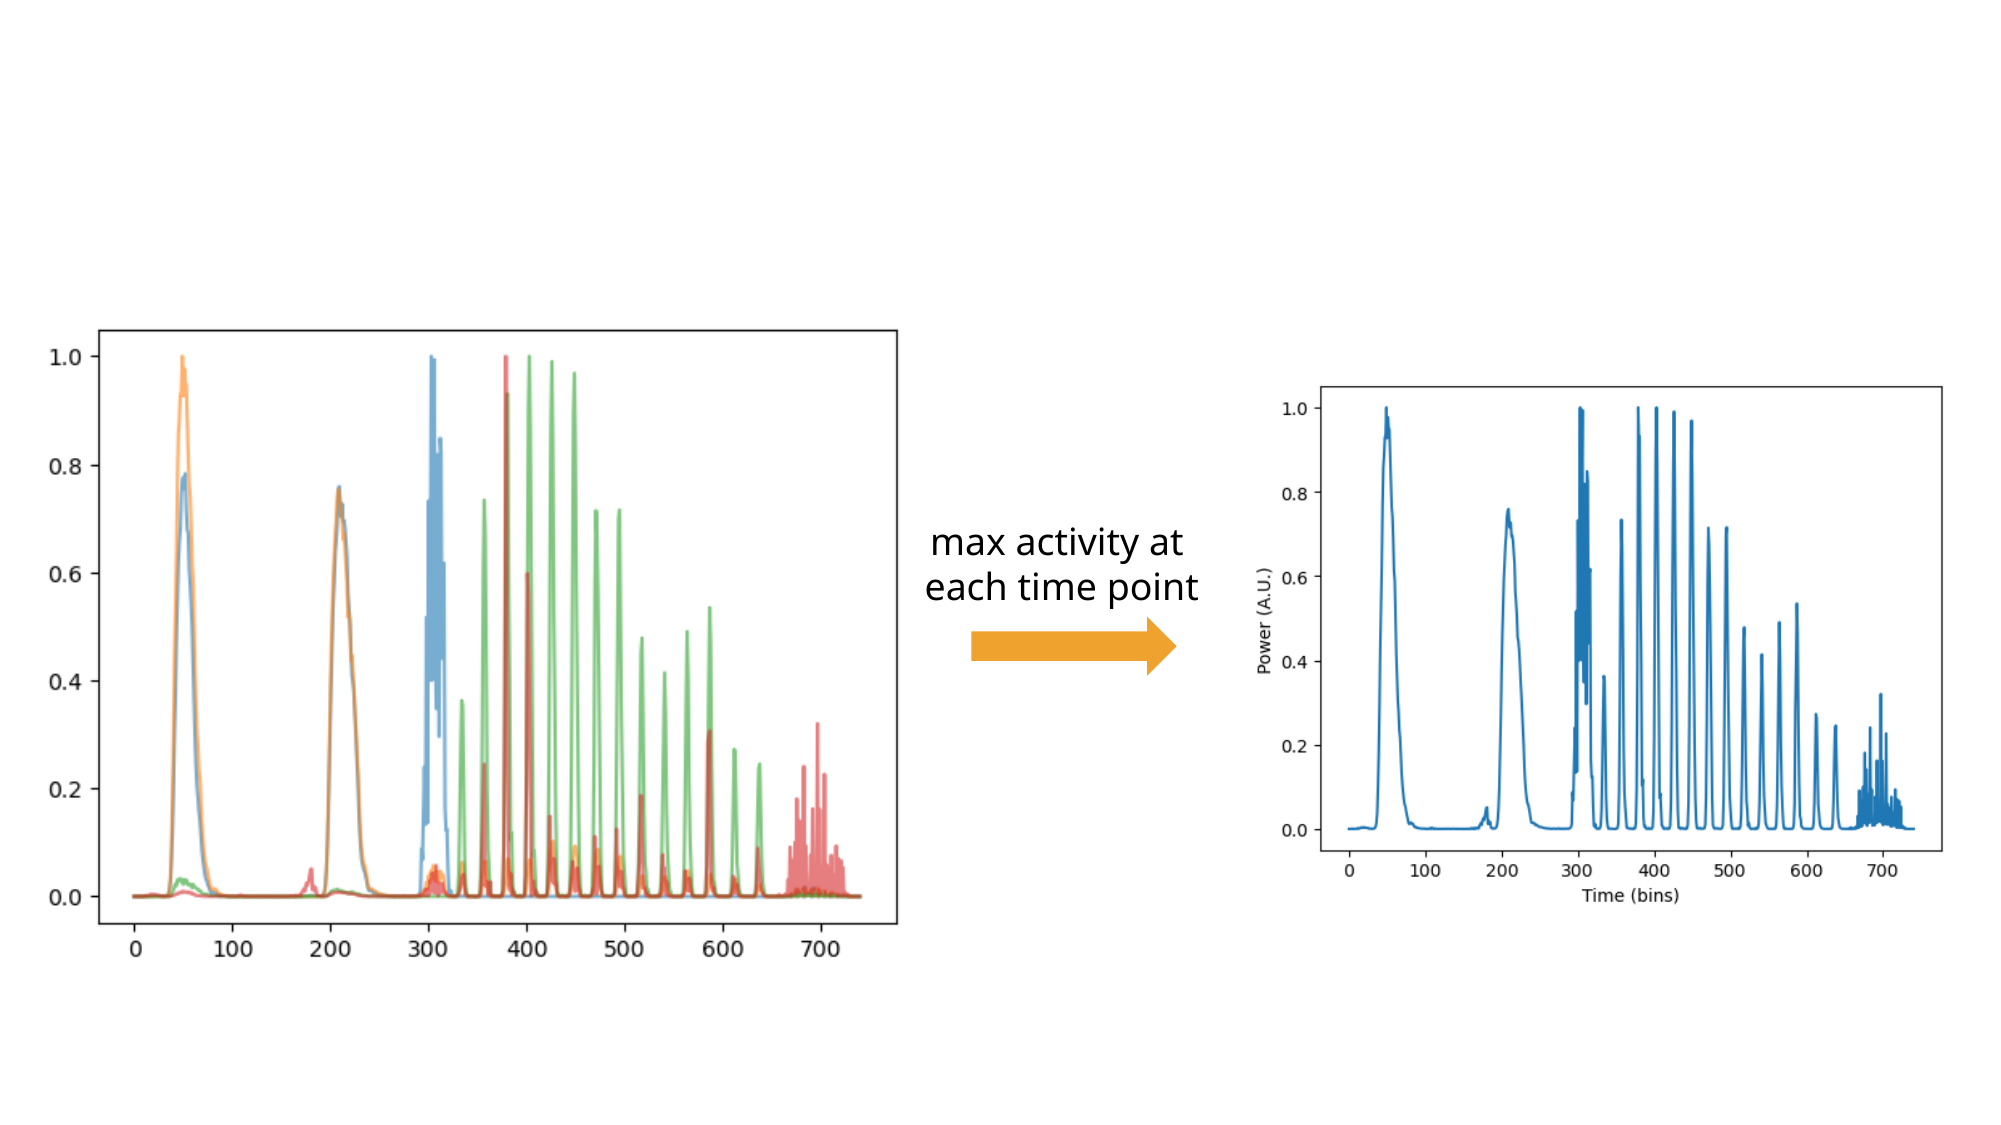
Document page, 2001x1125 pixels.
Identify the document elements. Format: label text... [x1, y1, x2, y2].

picture [1244, 375, 1954, 917]
picture [31, 314, 911, 978]
text_box [970, 616, 1179, 679]
text_box max activity at each time point [911, 510, 1244, 616]
